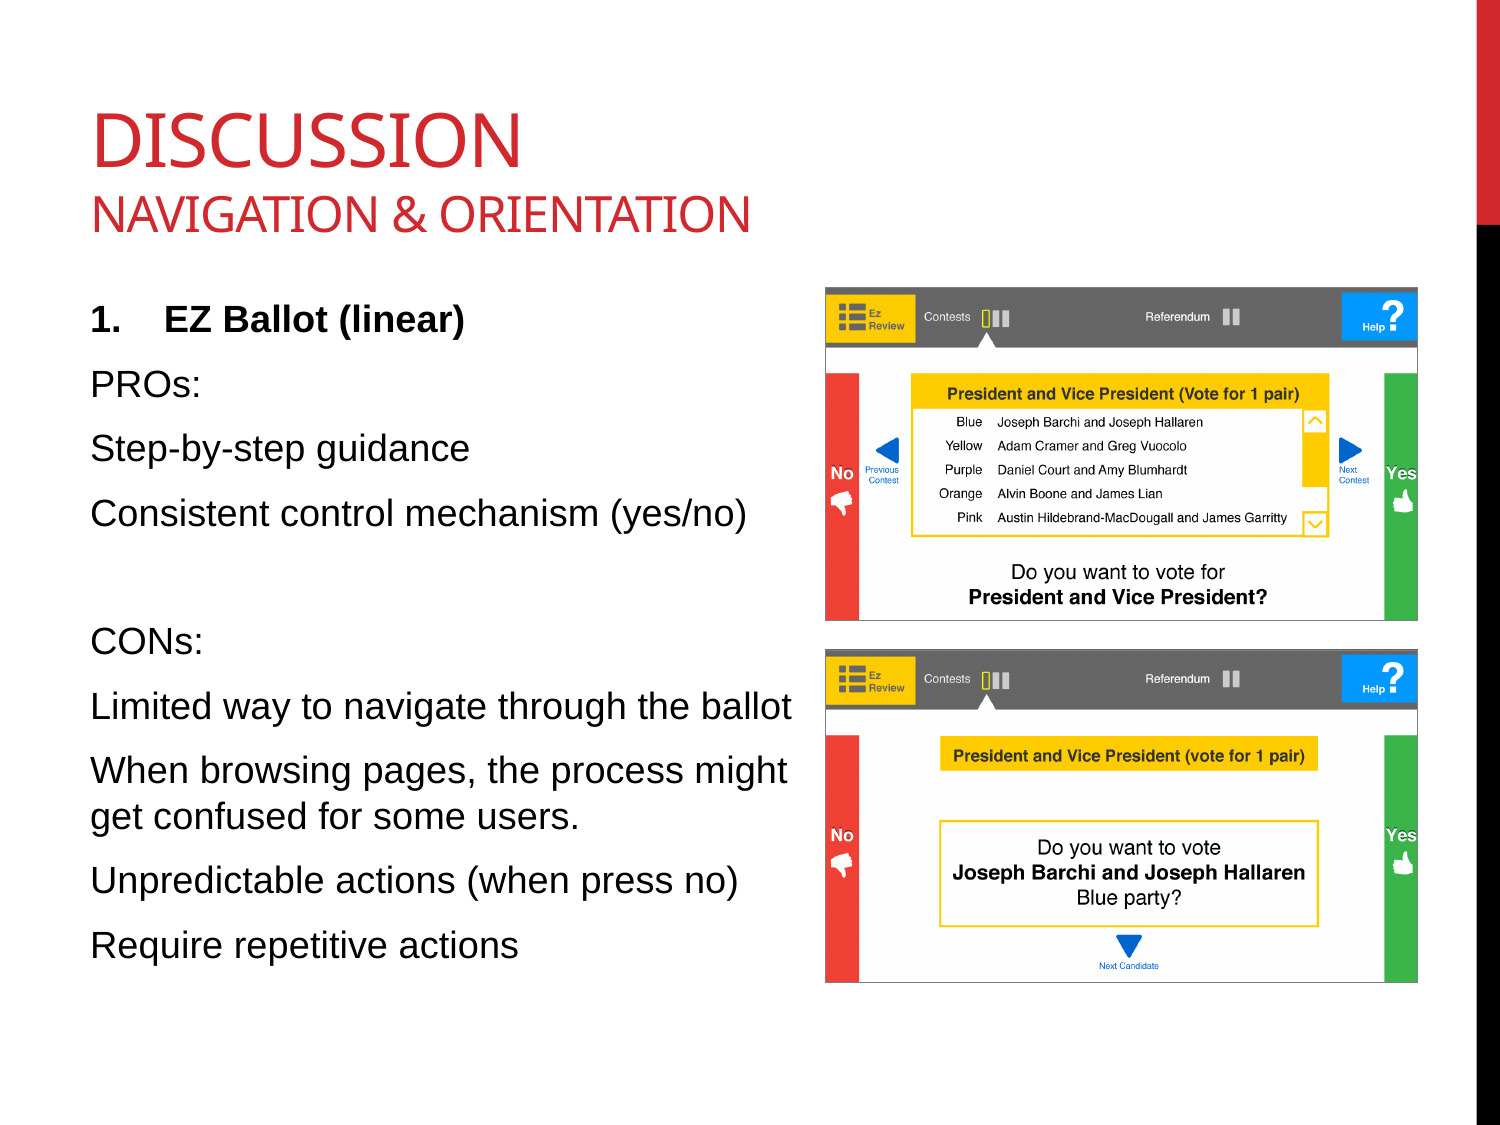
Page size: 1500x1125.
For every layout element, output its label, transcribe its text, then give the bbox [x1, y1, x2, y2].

list EZ Ballot (linear) PROs: Step-by-step guidance Consistent control mechanism (yes/no) CONs: Limited way to navigate through the ballot When browsing pages, the process might get confused for some users. Unpredictable actions (when press no) Require repetitive actions [75, 287, 813, 1005]
picture [824, 286, 1418, 621]
picture [824, 649, 1418, 984]
title Discussion navigation & orientation [75, 25, 1025, 250]
